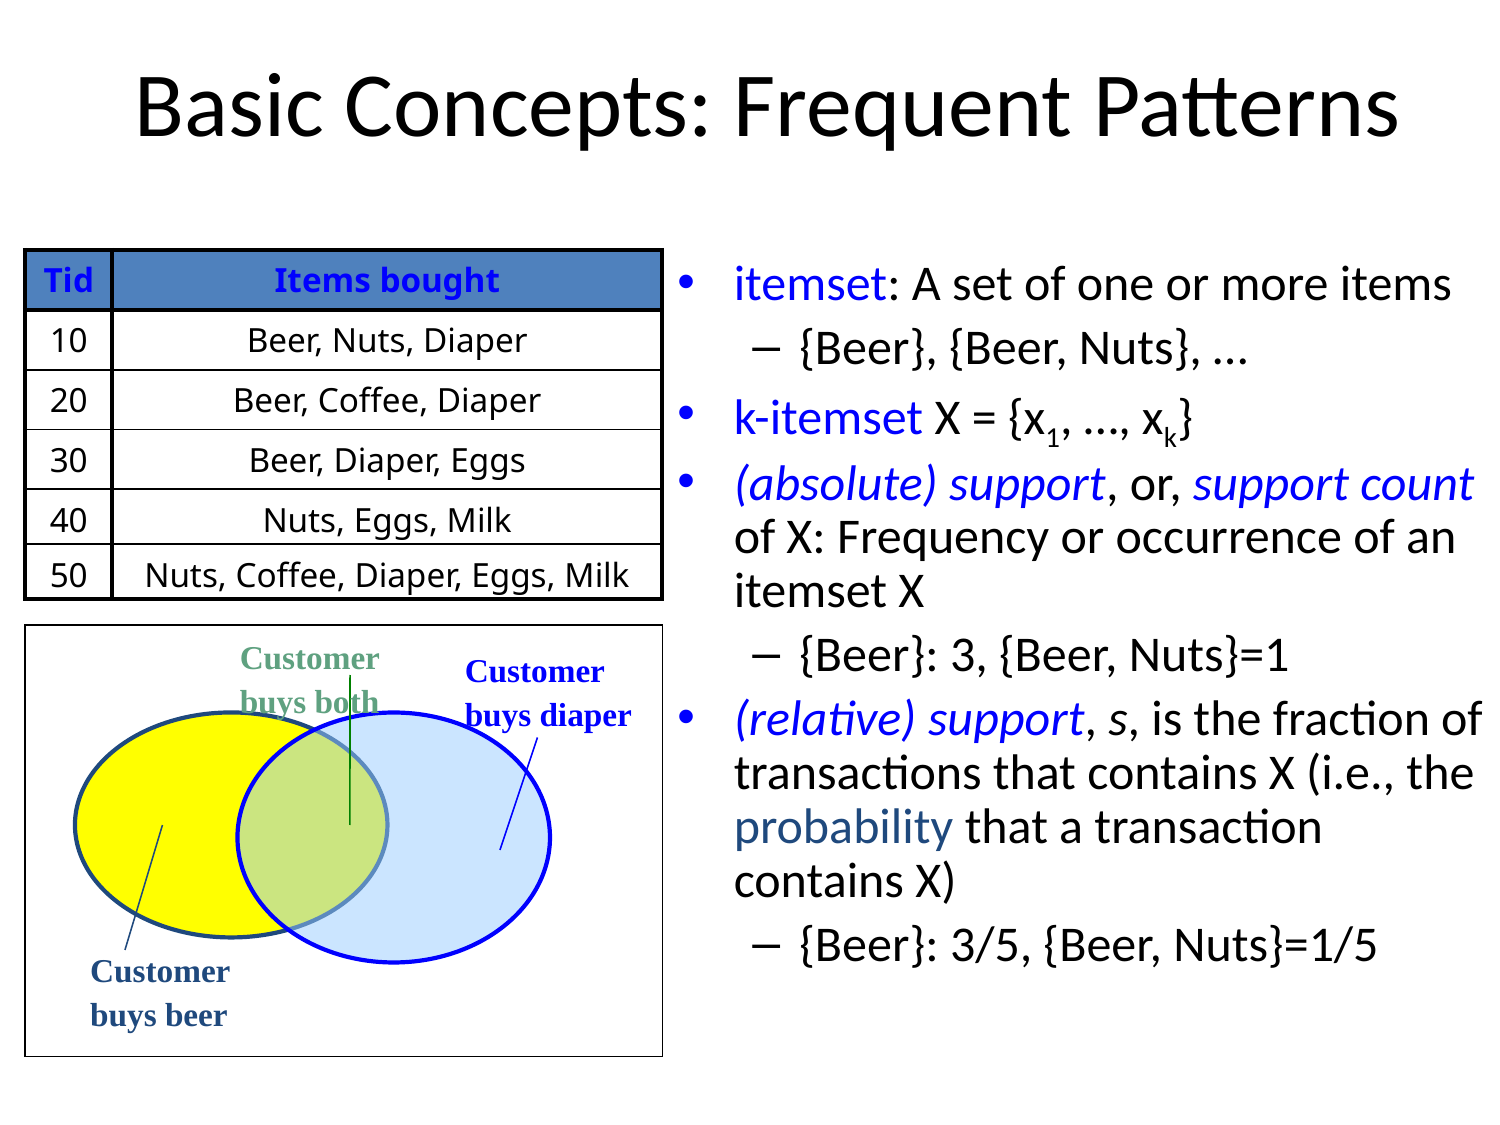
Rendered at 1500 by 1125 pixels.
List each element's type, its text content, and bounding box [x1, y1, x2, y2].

table_cell Nuts, Eggs, Milk [114, 490, 660, 543]
table_cell Beer, Nuts, Diaper [114, 312, 660, 369]
table_cell 40 [27, 490, 110, 543]
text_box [24, 624, 663, 1057]
table_cell Beer, Coffee, Diaper [114, 371, 660, 429]
table_cell 10 [27, 312, 110, 369]
table_cell Nuts, Coffee, Diaper, Eggs, Milk [114, 545, 660, 597]
table_cell 20 [27, 371, 110, 429]
table_cell Beer, Diaper, Eggs [114, 430, 660, 488]
title Basic Concepts: Frequent Patterns [112, 37, 1425, 163]
table_header Tid [27, 252, 110, 308]
table_cell 30 [27, 430, 110, 488]
table_header Items bought [114, 252, 660, 308]
list itemset: A set of one or more items {Beer}, {Beer, Nuts}, … k-itemset X = {x1, …, xk} (absolute) support, or, support count of X: Frequency or occurrence of an itemset X {Beer}: 3, {Beer, Nuts}=1 (relative) support, s, is the fraction of transactions that contains X (i.e., the probability that a transaction contains X) {Beer}: 3/5, {Beer, Nuts}=1/5 [662, 249, 1500, 1063]
table_cell 50 [27, 545, 110, 597]
